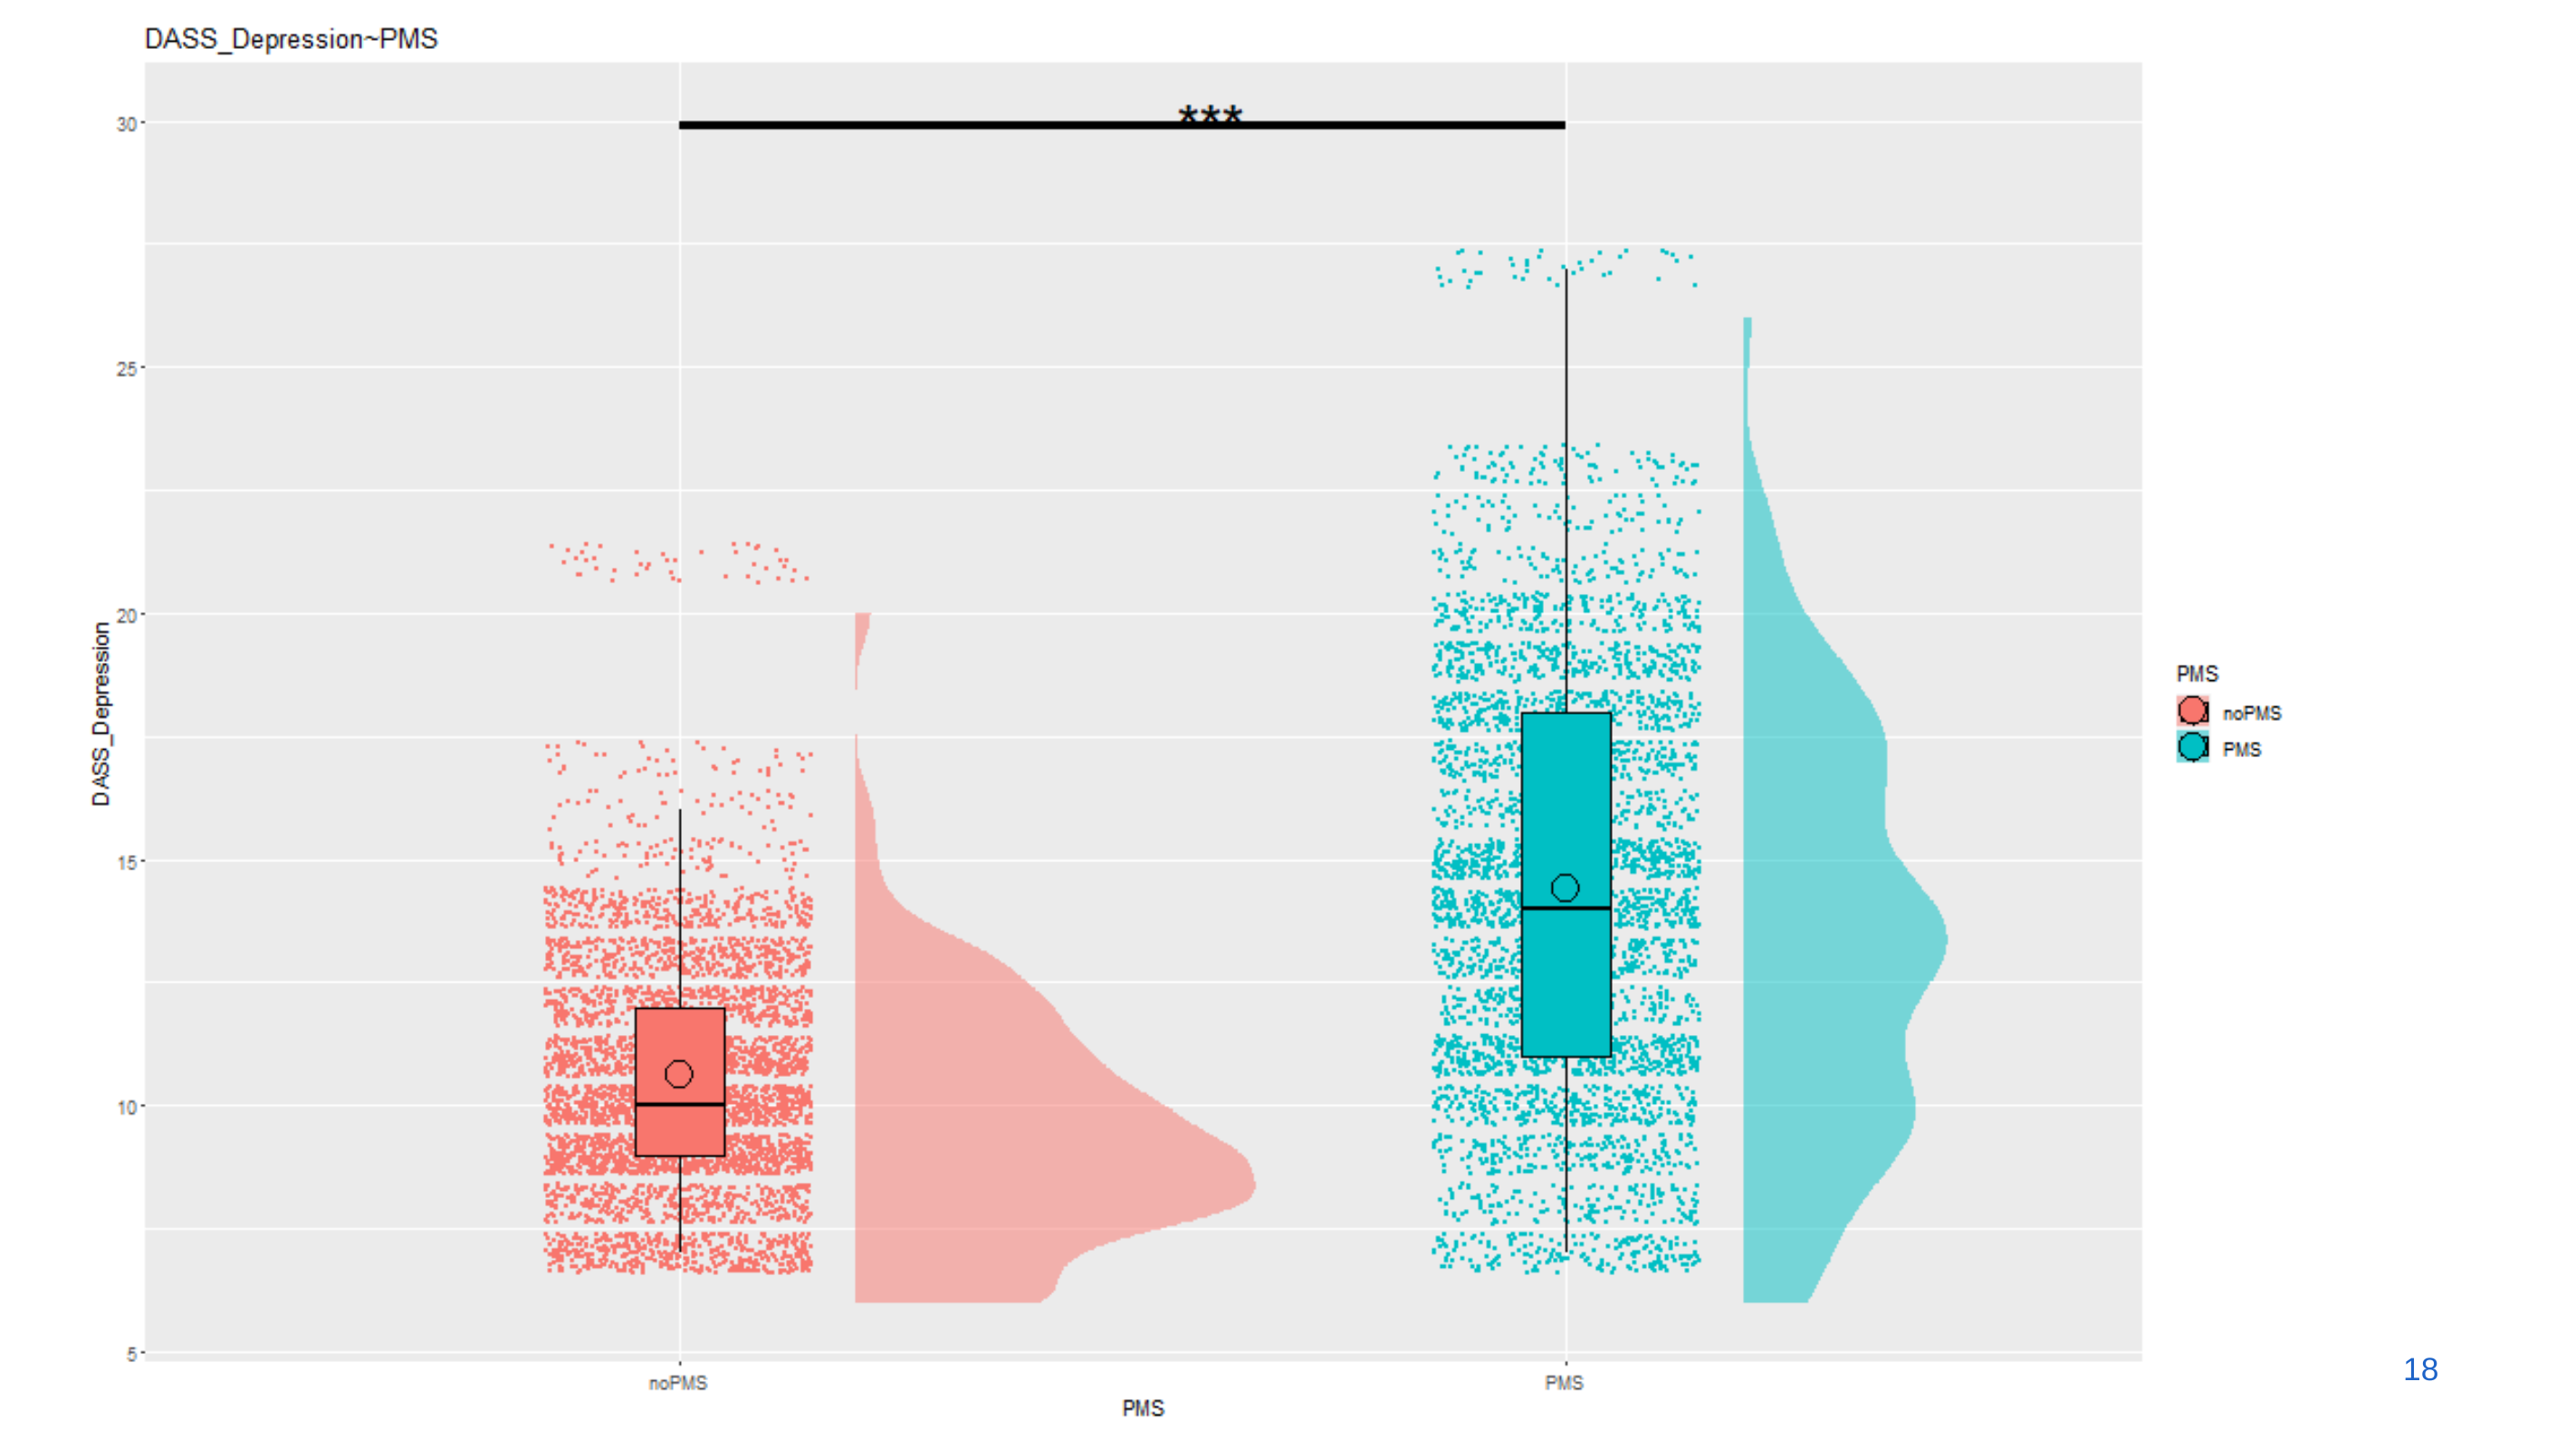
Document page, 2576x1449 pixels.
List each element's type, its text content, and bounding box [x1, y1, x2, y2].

slide_number 18 [2315, 1329, 2453, 1407]
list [18, 14, 2303, 1449]
